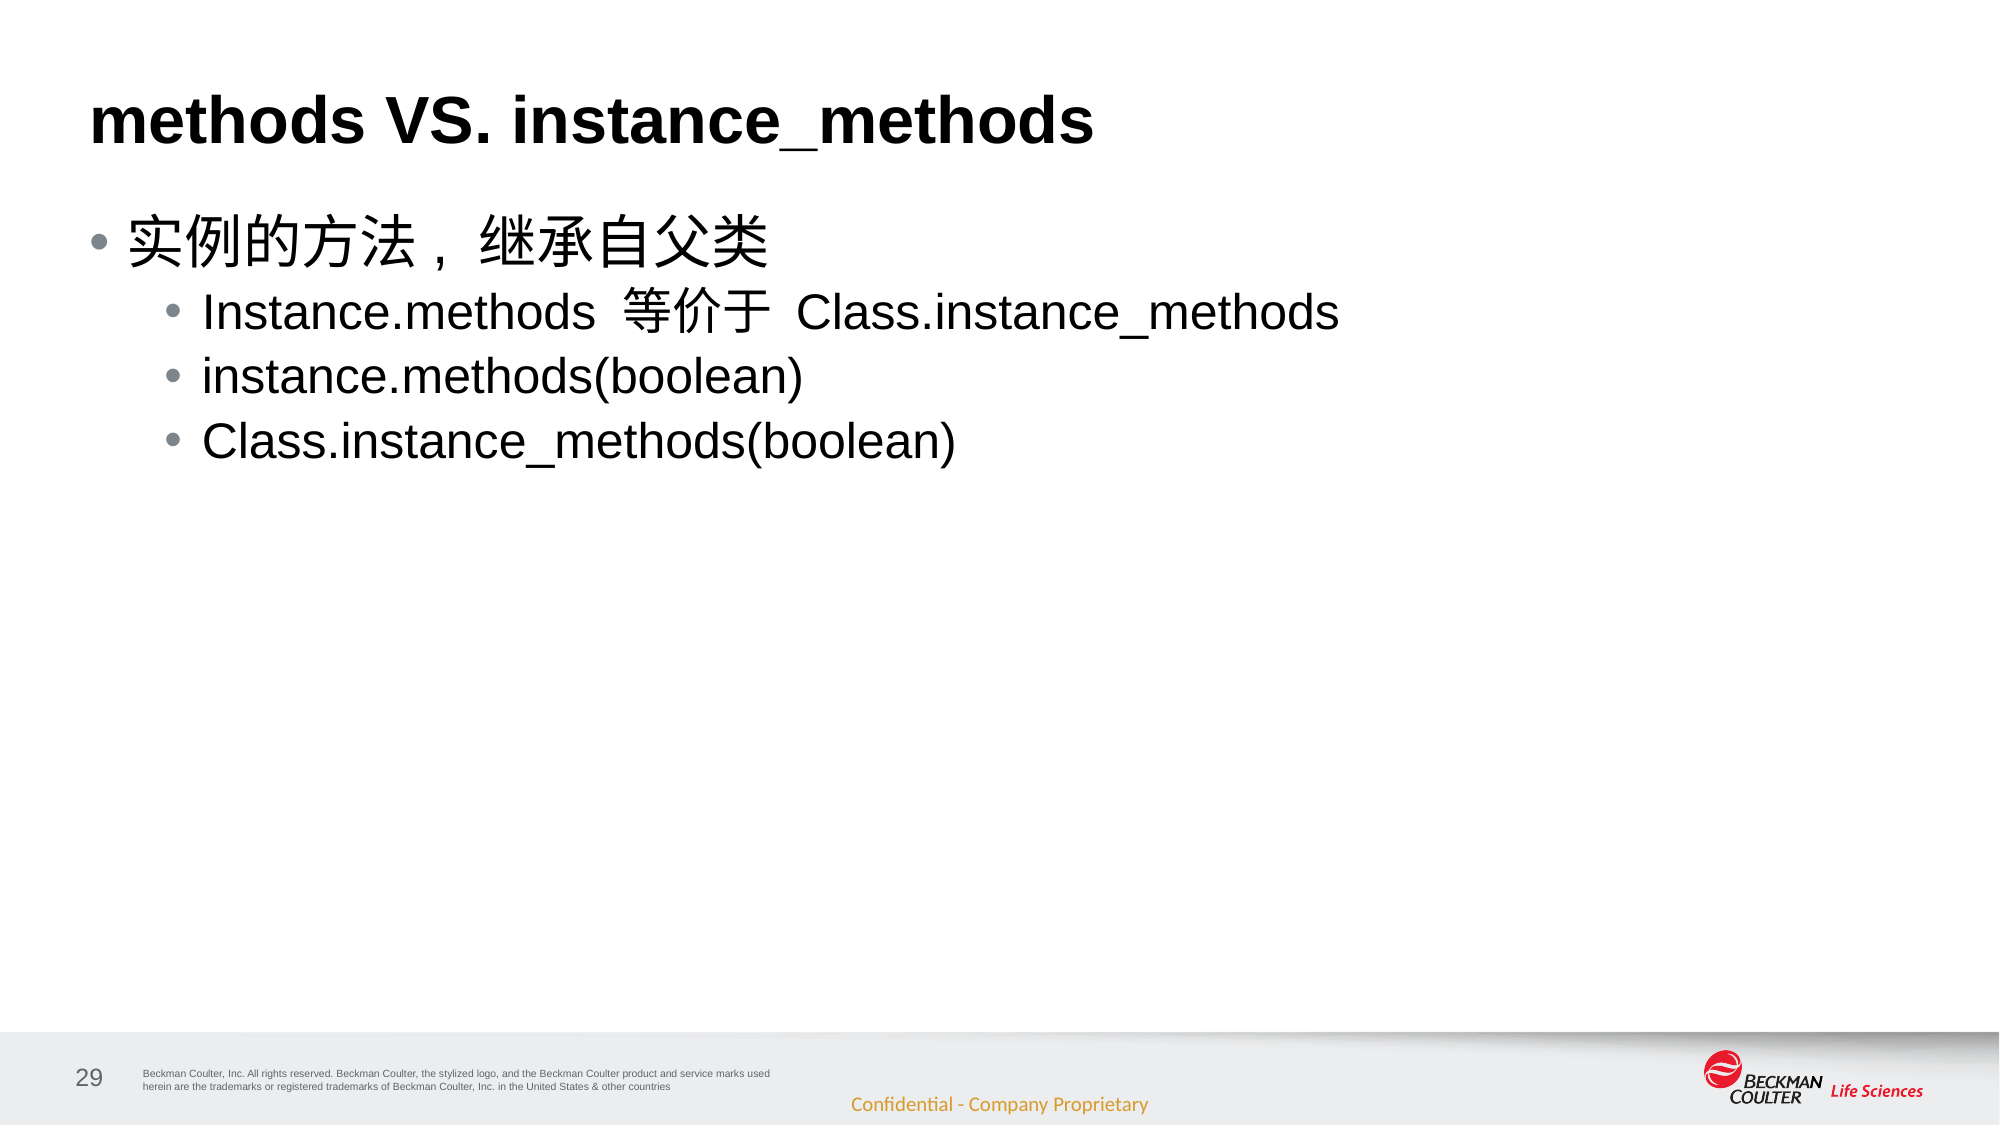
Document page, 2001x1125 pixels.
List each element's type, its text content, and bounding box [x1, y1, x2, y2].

picture [0, 0, 2000, 1125]
title methods VS. instance_methods [74, 76, 1926, 168]
list 实例的方法, 继承自父类 Instance.methods 等价于 Class.instance_methods instance.methods(boolean) Class.instance_methods(boolean) [74, 205, 1926, 920]
